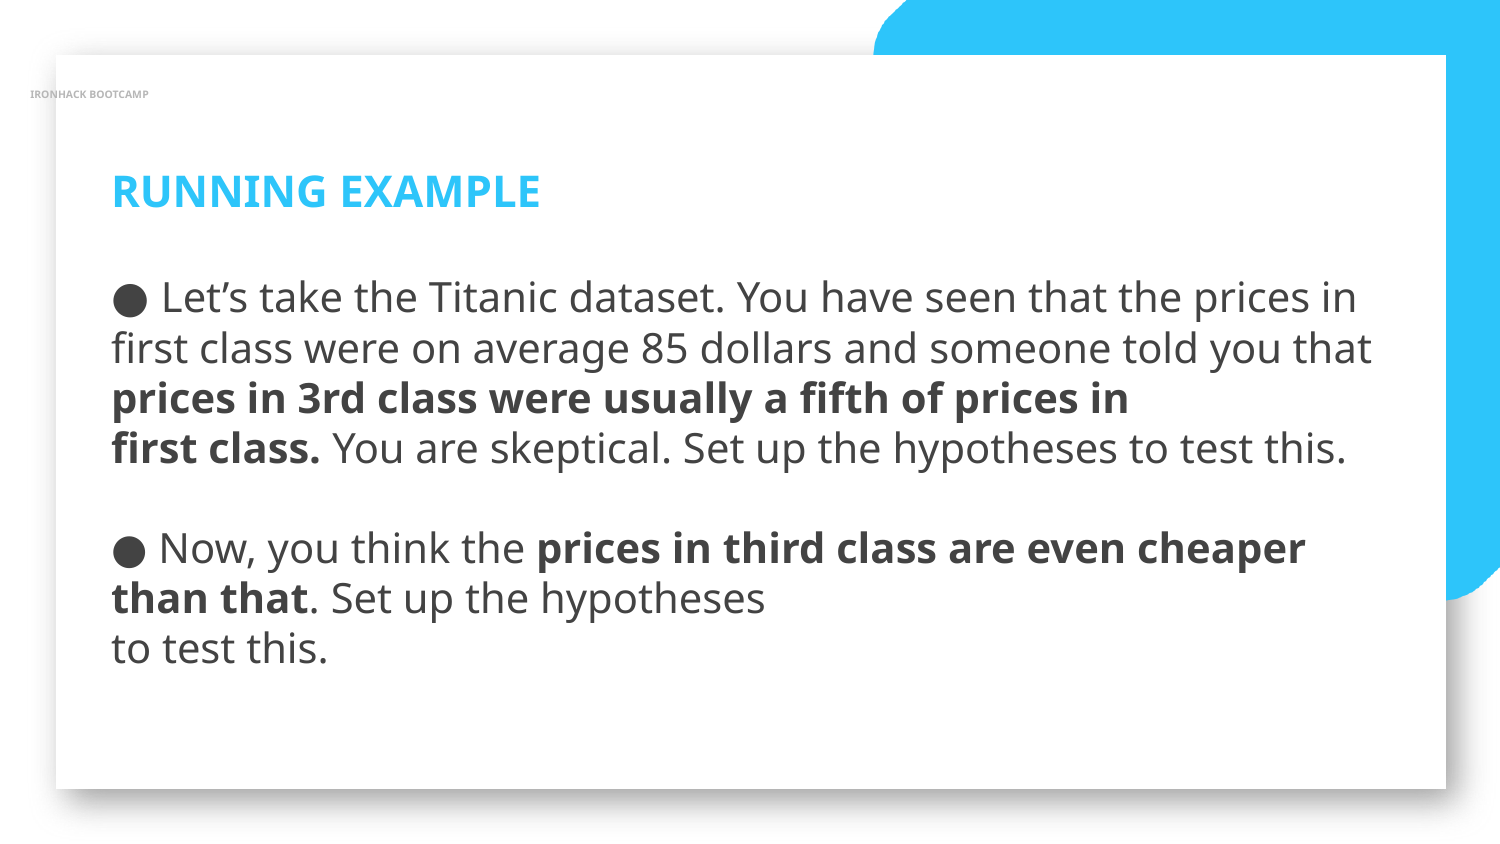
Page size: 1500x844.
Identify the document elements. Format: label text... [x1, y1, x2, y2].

text_box IRONHACK BOOTCAMP [15, 71, 354, 108]
text_box RUNNING EXAMPLE ● Let’s take the Titanic dataset. You have seen that the prices in first class were on average 85 dollars and someone told you that prices in 3rd class were usually a fifth of prices in first class. You are skeptical. Set up the hypotheses to test this. ● Now, you think the prices in third class are even cheaper than that. Set up the hypotheses to test this. [96, 149, 1417, 266]
picture [0, 0, 1500, 844]
